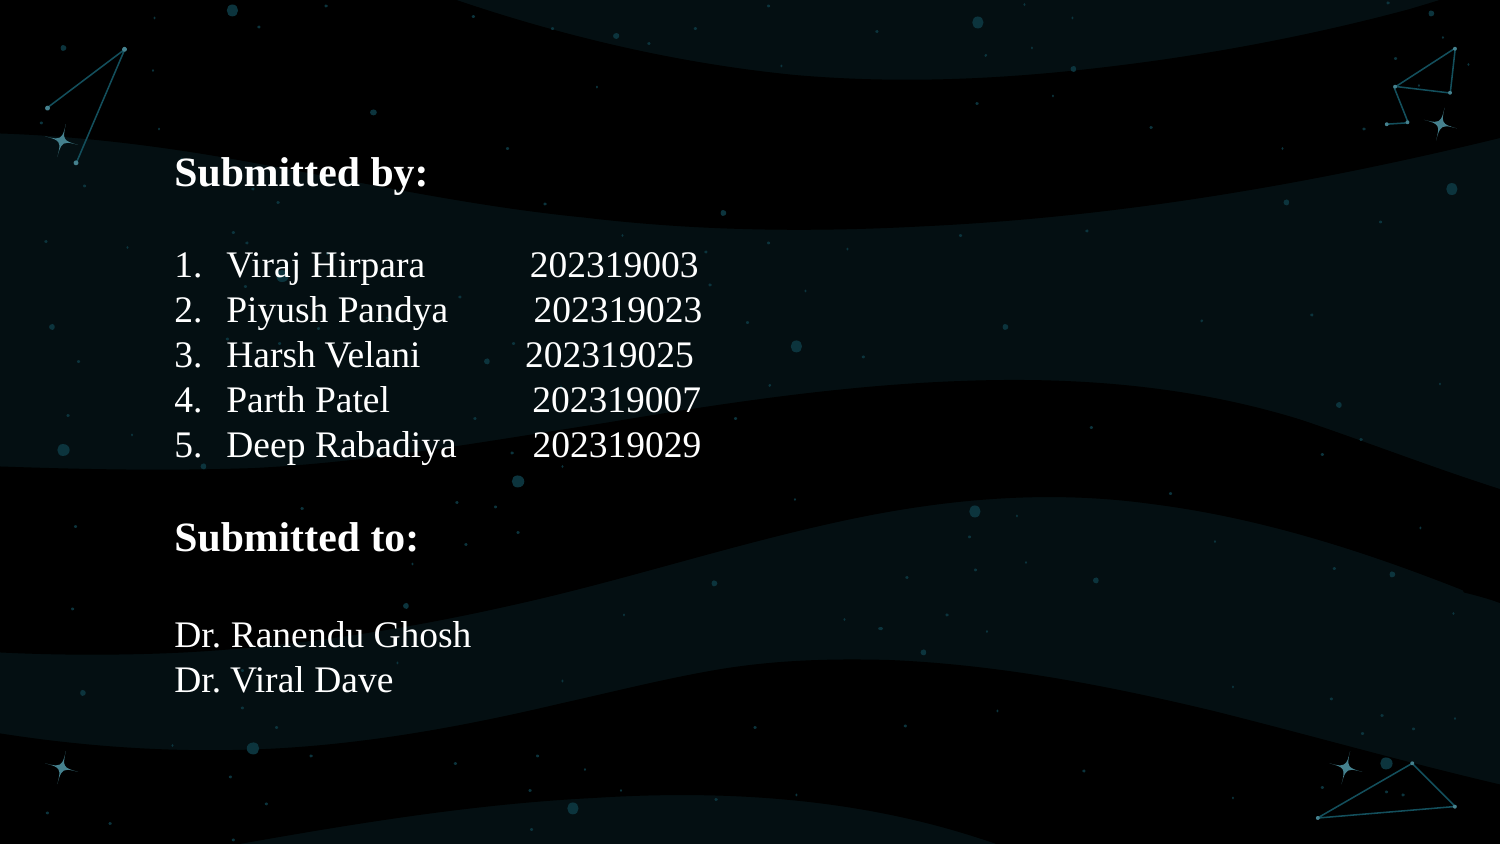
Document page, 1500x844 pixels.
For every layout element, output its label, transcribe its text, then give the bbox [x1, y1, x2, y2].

list Submitted by: Viraj Hirpara 202319003 Piyush Pandya 202319023 Harsh Velani 202319025 Parth Patel 202319007 Deep Rabadiya 202319029 Submitted to: Dr. Ranendu Ghosh Dr. Viral Dave [136, 26, 1403, 844]
